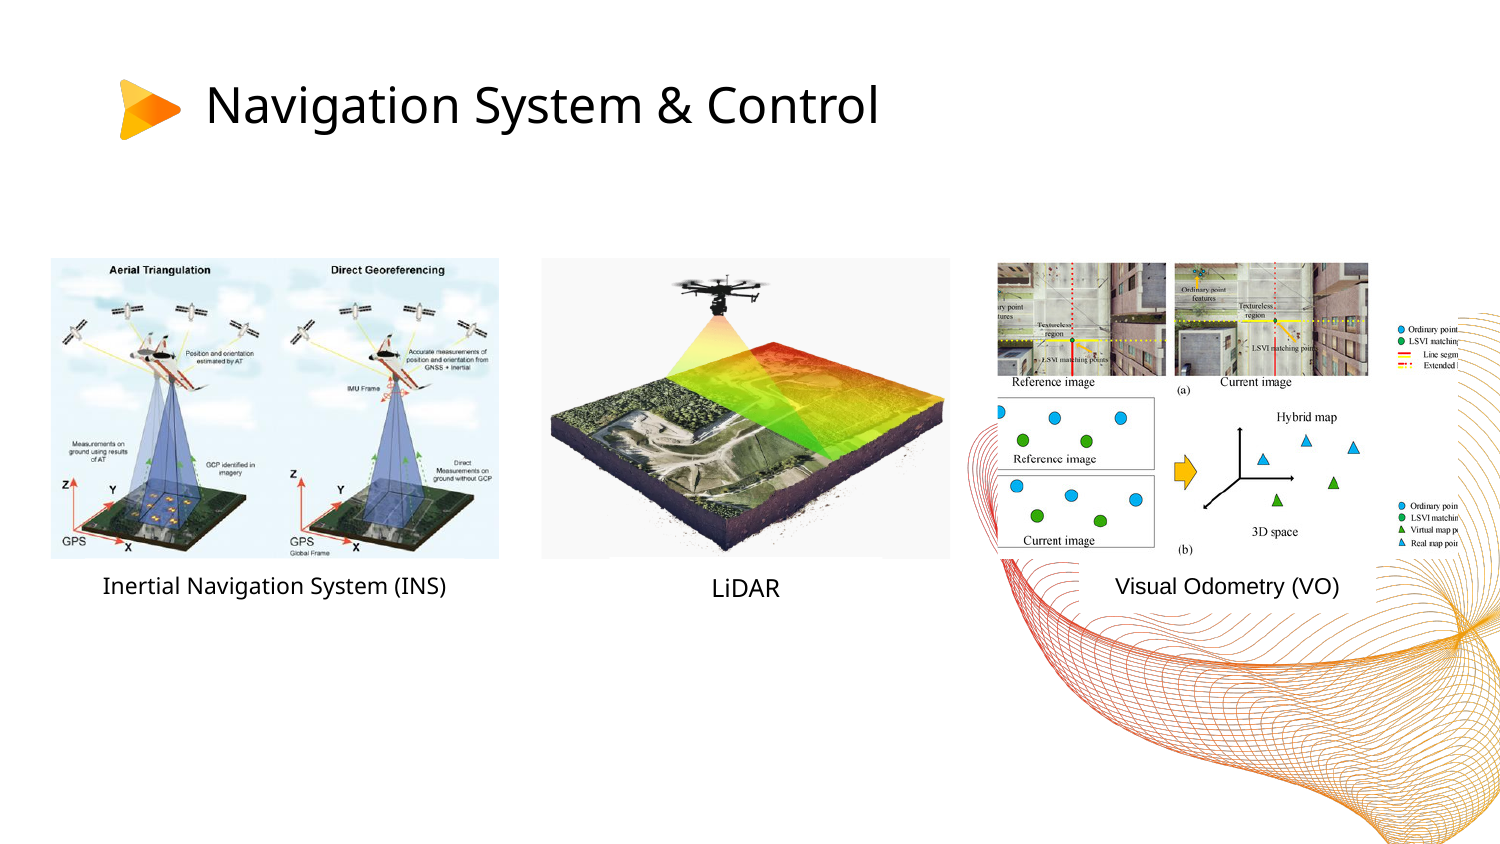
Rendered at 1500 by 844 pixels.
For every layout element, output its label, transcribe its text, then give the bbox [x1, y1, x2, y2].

picture [50, 257, 500, 559]
text_box Visual Odometry (VO) [1079, 568, 1377, 614]
picture [541, 257, 951, 559]
title Navigation System & Control [190, 44, 1019, 164]
text_box Inertial Navigation System (INS) [85, 568, 465, 614]
text_box LiDAR [609, 568, 883, 618]
picture [967, 257, 1500, 844]
picture [119, 78, 181, 140]
